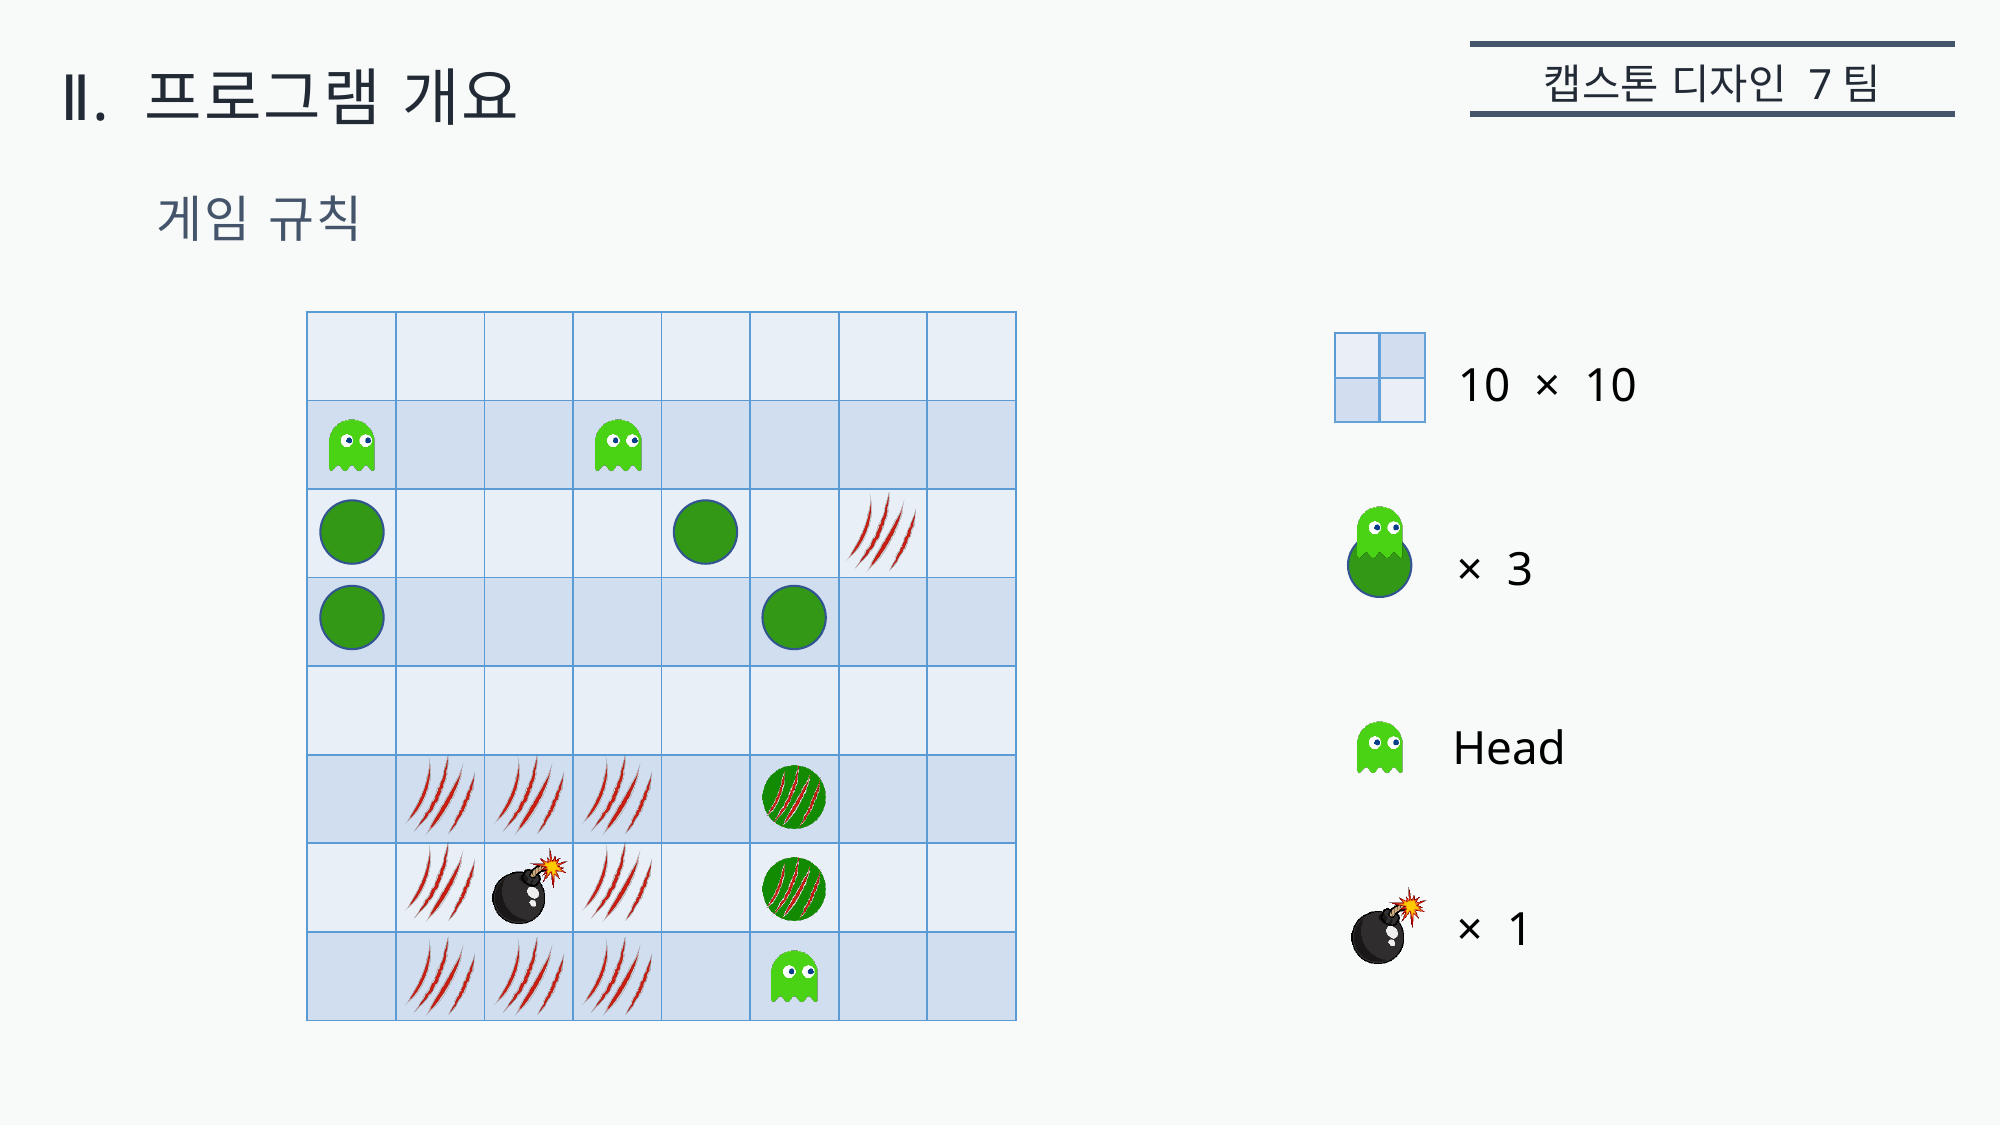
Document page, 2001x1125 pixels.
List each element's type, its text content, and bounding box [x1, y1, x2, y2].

table_cell [397, 667, 484, 754]
picture [1352, 719, 1408, 775]
picture [404, 841, 475, 923]
table_cell [574, 756, 661, 842]
table_header [662, 313, 749, 400]
picture [590, 417, 646, 473]
picture [581, 841, 652, 923]
table_cell [751, 933, 838, 1020]
table_cell [308, 844, 395, 931]
table_cell [308, 933, 395, 1020]
table_header [308, 313, 395, 400]
picture [1352, 504, 1408, 560]
table_cell [751, 578, 838, 665]
table_header [574, 313, 661, 400]
table_header [397, 313, 484, 400]
table_cell [928, 667, 1015, 754]
text_box 캡스톤 디자인 7팀 [1470, 50, 1955, 114]
picture [762, 762, 826, 829]
table_cell [928, 844, 1015, 931]
table_cell [397, 490, 484, 577]
table_cell [928, 401, 1015, 488]
table_cell [574, 401, 661, 488]
picture [1351, 887, 1427, 964]
table_cell [928, 756, 1015, 842]
table_cell [485, 401, 572, 488]
text_box [672, 499, 739, 565]
table_cell [397, 756, 484, 842]
table_cell [485, 933, 572, 1020]
table_cell [662, 667, 749, 754]
picture [766, 948, 822, 1004]
table_header [840, 313, 926, 400]
text_box [1379, 332, 1426, 377]
picture [581, 936, 652, 1017]
table_cell [840, 756, 926, 842]
picture [493, 754, 564, 836]
table_header [928, 313, 1015, 400]
picture [581, 754, 652, 836]
table_cell [485, 756, 572, 842]
text_box [319, 584, 385, 651]
table_cell [751, 844, 838, 931]
table_cell [574, 490, 661, 577]
table_cell [574, 667, 661, 754]
table_header [485, 313, 572, 400]
table_cell [308, 667, 395, 754]
table_cell [485, 844, 572, 931]
text_box [761, 584, 827, 651]
table_cell [397, 844, 484, 931]
text_box [1334, 377, 1379, 423]
text_box 게임 규칙 [141, 179, 388, 255]
text_box Ⅱ. 프로그램 개요 [45, 50, 619, 141]
text_box [319, 499, 385, 565]
table_cell [308, 490, 395, 577]
table_cell [840, 933, 926, 1020]
table_cell [840, 401, 926, 488]
table_cell [840, 844, 926, 931]
table_cell [308, 401, 395, 488]
text_box × 3 [1441, 532, 1549, 602]
picture [404, 936, 475, 1017]
text_box 10 × 10 [1443, 348, 1653, 418]
text_box [1334, 332, 1379, 377]
table_cell [928, 578, 1015, 665]
table_cell [397, 933, 484, 1020]
table_cell [751, 490, 838, 577]
picture [324, 417, 379, 473]
table_cell [662, 578, 749, 665]
table_cell [751, 401, 838, 488]
picture [404, 754, 475, 836]
table_cell [574, 578, 661, 665]
table_cell [485, 578, 572, 665]
table_cell [397, 578, 484, 665]
table_cell [662, 844, 749, 931]
table_cell [308, 756, 395, 842]
table_cell [928, 490, 1015, 577]
text_box [1379, 377, 1426, 423]
text_box [1346, 547, 1413, 599]
table_cell [751, 756, 838, 842]
picture [845, 491, 916, 573]
table_cell [840, 490, 926, 577]
table_cell [397, 401, 484, 488]
table_cell [751, 667, 838, 754]
picture [492, 848, 568, 924]
table_cell [308, 578, 395, 665]
table_cell [662, 401, 749, 488]
table_header [751, 313, 838, 400]
table_cell [574, 933, 661, 1020]
table_cell [485, 490, 572, 577]
picture [762, 854, 826, 921]
table_cell [840, 667, 926, 754]
table_cell [662, 490, 749, 577]
table_cell [840, 578, 926, 665]
table_cell [928, 933, 1015, 1020]
table_cell [485, 667, 572, 754]
table_cell [662, 933, 749, 1020]
picture [493, 936, 564, 1017]
table_cell [574, 844, 661, 931]
text_box Head [1437, 711, 1581, 782]
text_box × 1 [1441, 891, 1549, 962]
table_cell [662, 756, 749, 842]
